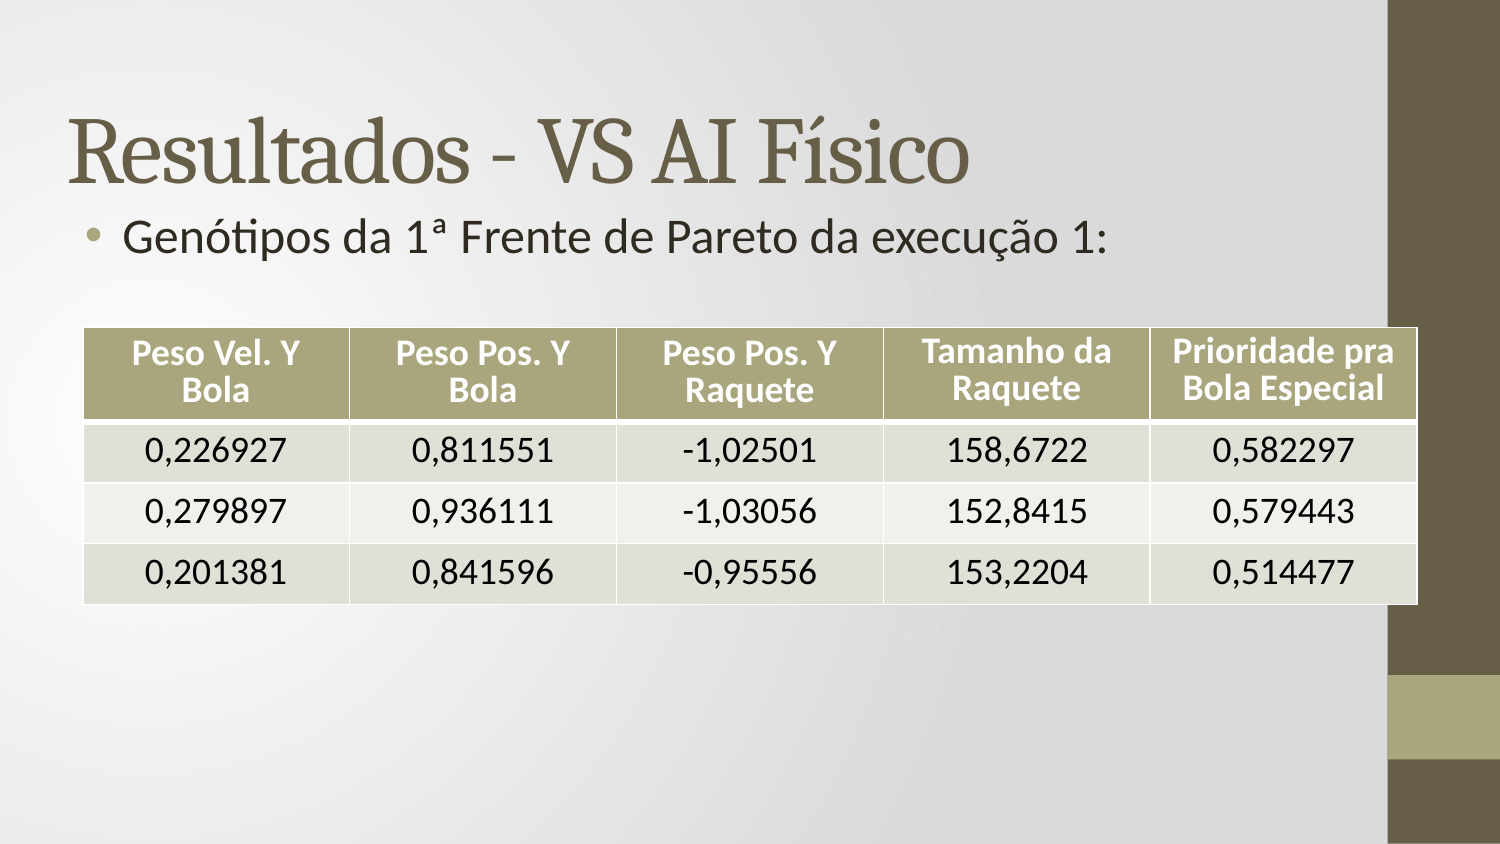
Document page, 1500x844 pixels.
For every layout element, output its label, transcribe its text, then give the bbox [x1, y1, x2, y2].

table_header Prioridade pra Bola Especial [1151, 328, 1416, 419]
title Resultados - VS AI Físico [51, 72, 1449, 167]
table_header Peso Pos. Y Bola [350, 328, 616, 419]
table_cell 153,2204 [884, 544, 1149, 604]
table_cell 0,841596 [350, 544, 616, 604]
table_header Peso Vel. Y Bola [84, 328, 349, 419]
table_cell 0,279897 [84, 484, 349, 543]
list Genótipos da 1ª Frente de Pareto da execução 1: [51, 189, 1449, 750]
table_cell 0,579443 [1151, 484, 1416, 543]
table_cell 0,811551 [350, 425, 616, 482]
table_header Peso Pos. Y Raquete [617, 328, 883, 419]
table_cell 0,936111 [350, 484, 616, 543]
table_cell -1,03056 [617, 484, 883, 543]
table_header Tamanho da Raquete [884, 328, 1149, 419]
table_cell 0,201381 [84, 544, 349, 604]
table_cell 0,514477 [1151, 544, 1416, 604]
table_cell -1,02501 [617, 425, 883, 482]
table_cell 0,582297 [1151, 425, 1416, 482]
table_cell -0,95556 [617, 544, 883, 604]
table_cell 0,226927 [84, 425, 349, 482]
table_cell 158,6722 [884, 425, 1149, 482]
table_cell 152,8415 [884, 484, 1149, 543]
